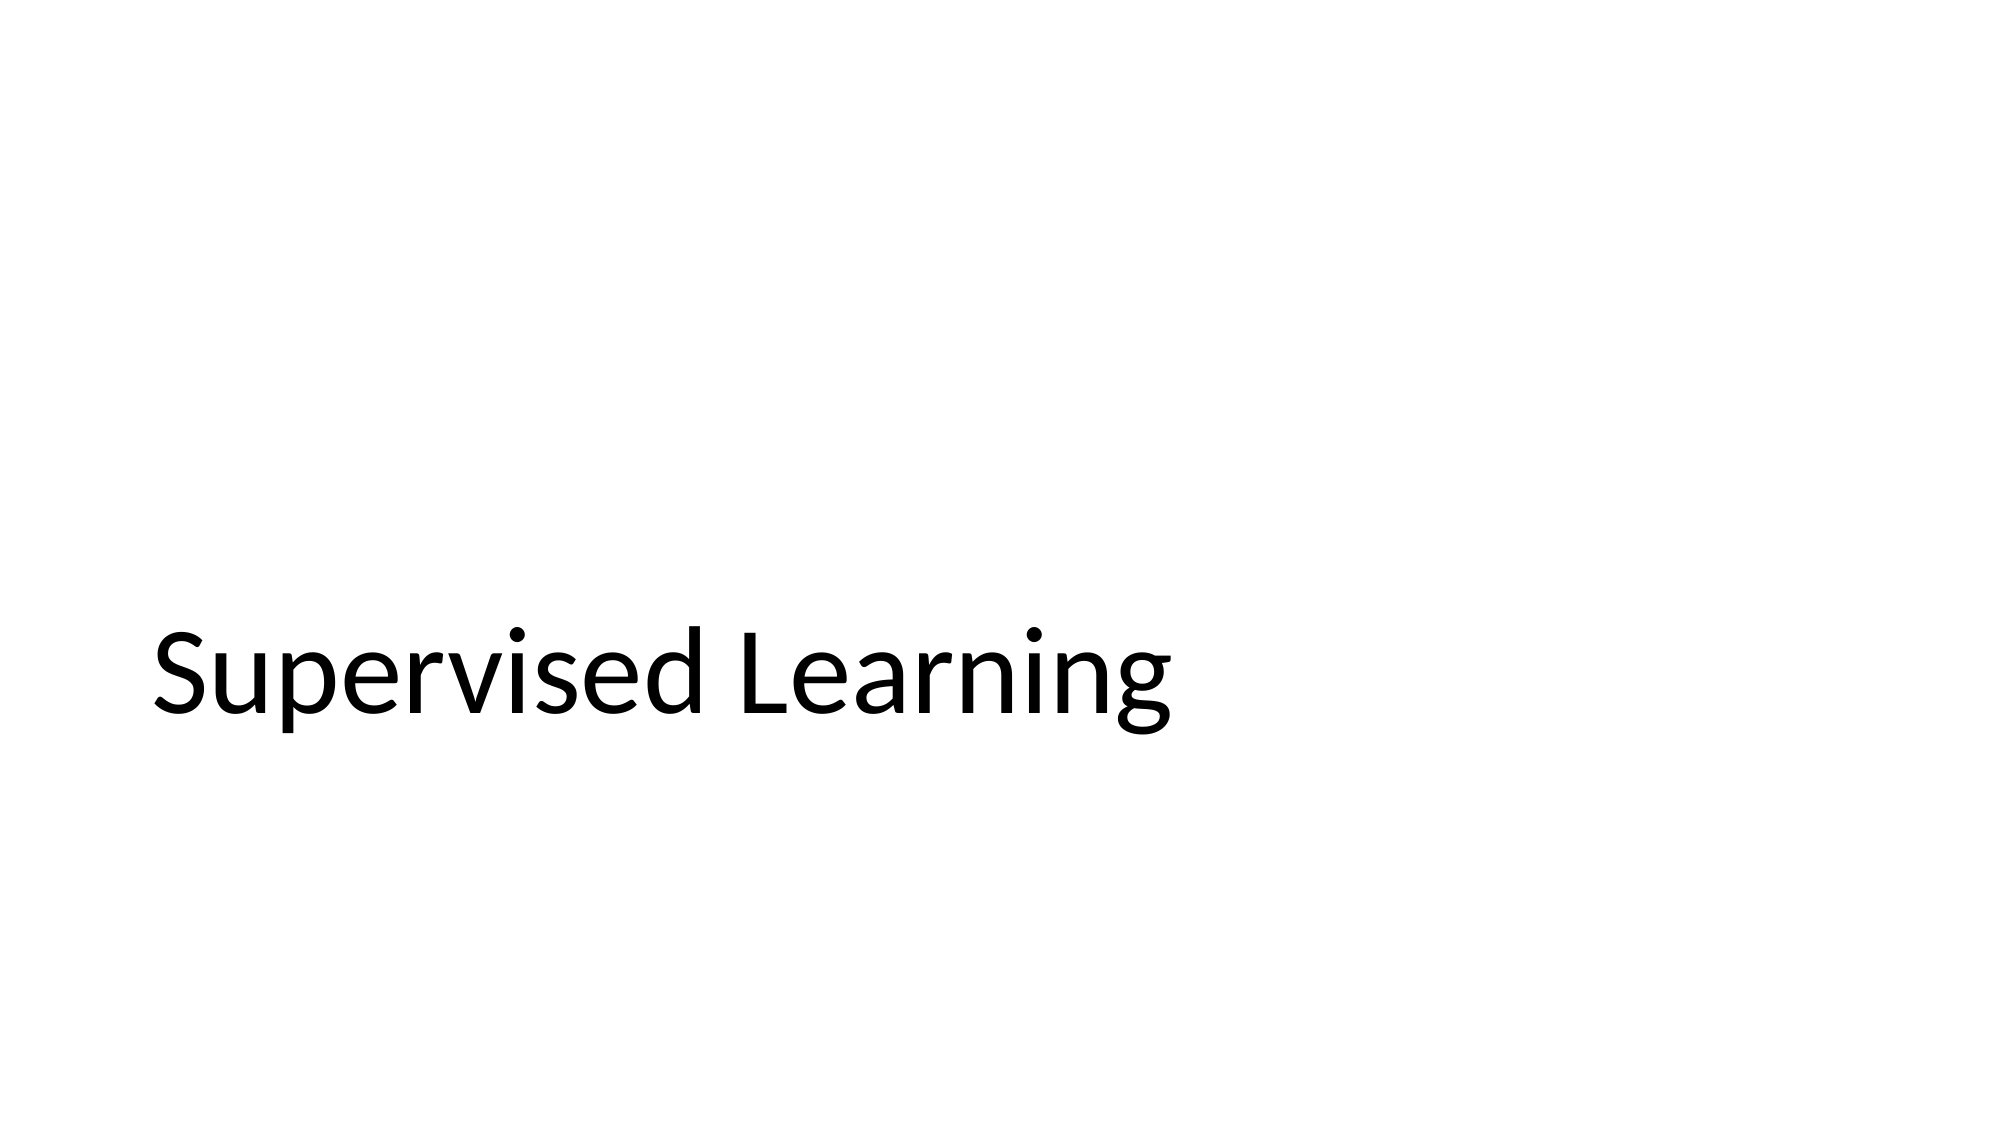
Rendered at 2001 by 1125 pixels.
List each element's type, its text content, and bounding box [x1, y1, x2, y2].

title Supervised Learning [136, 280, 1862, 749]
